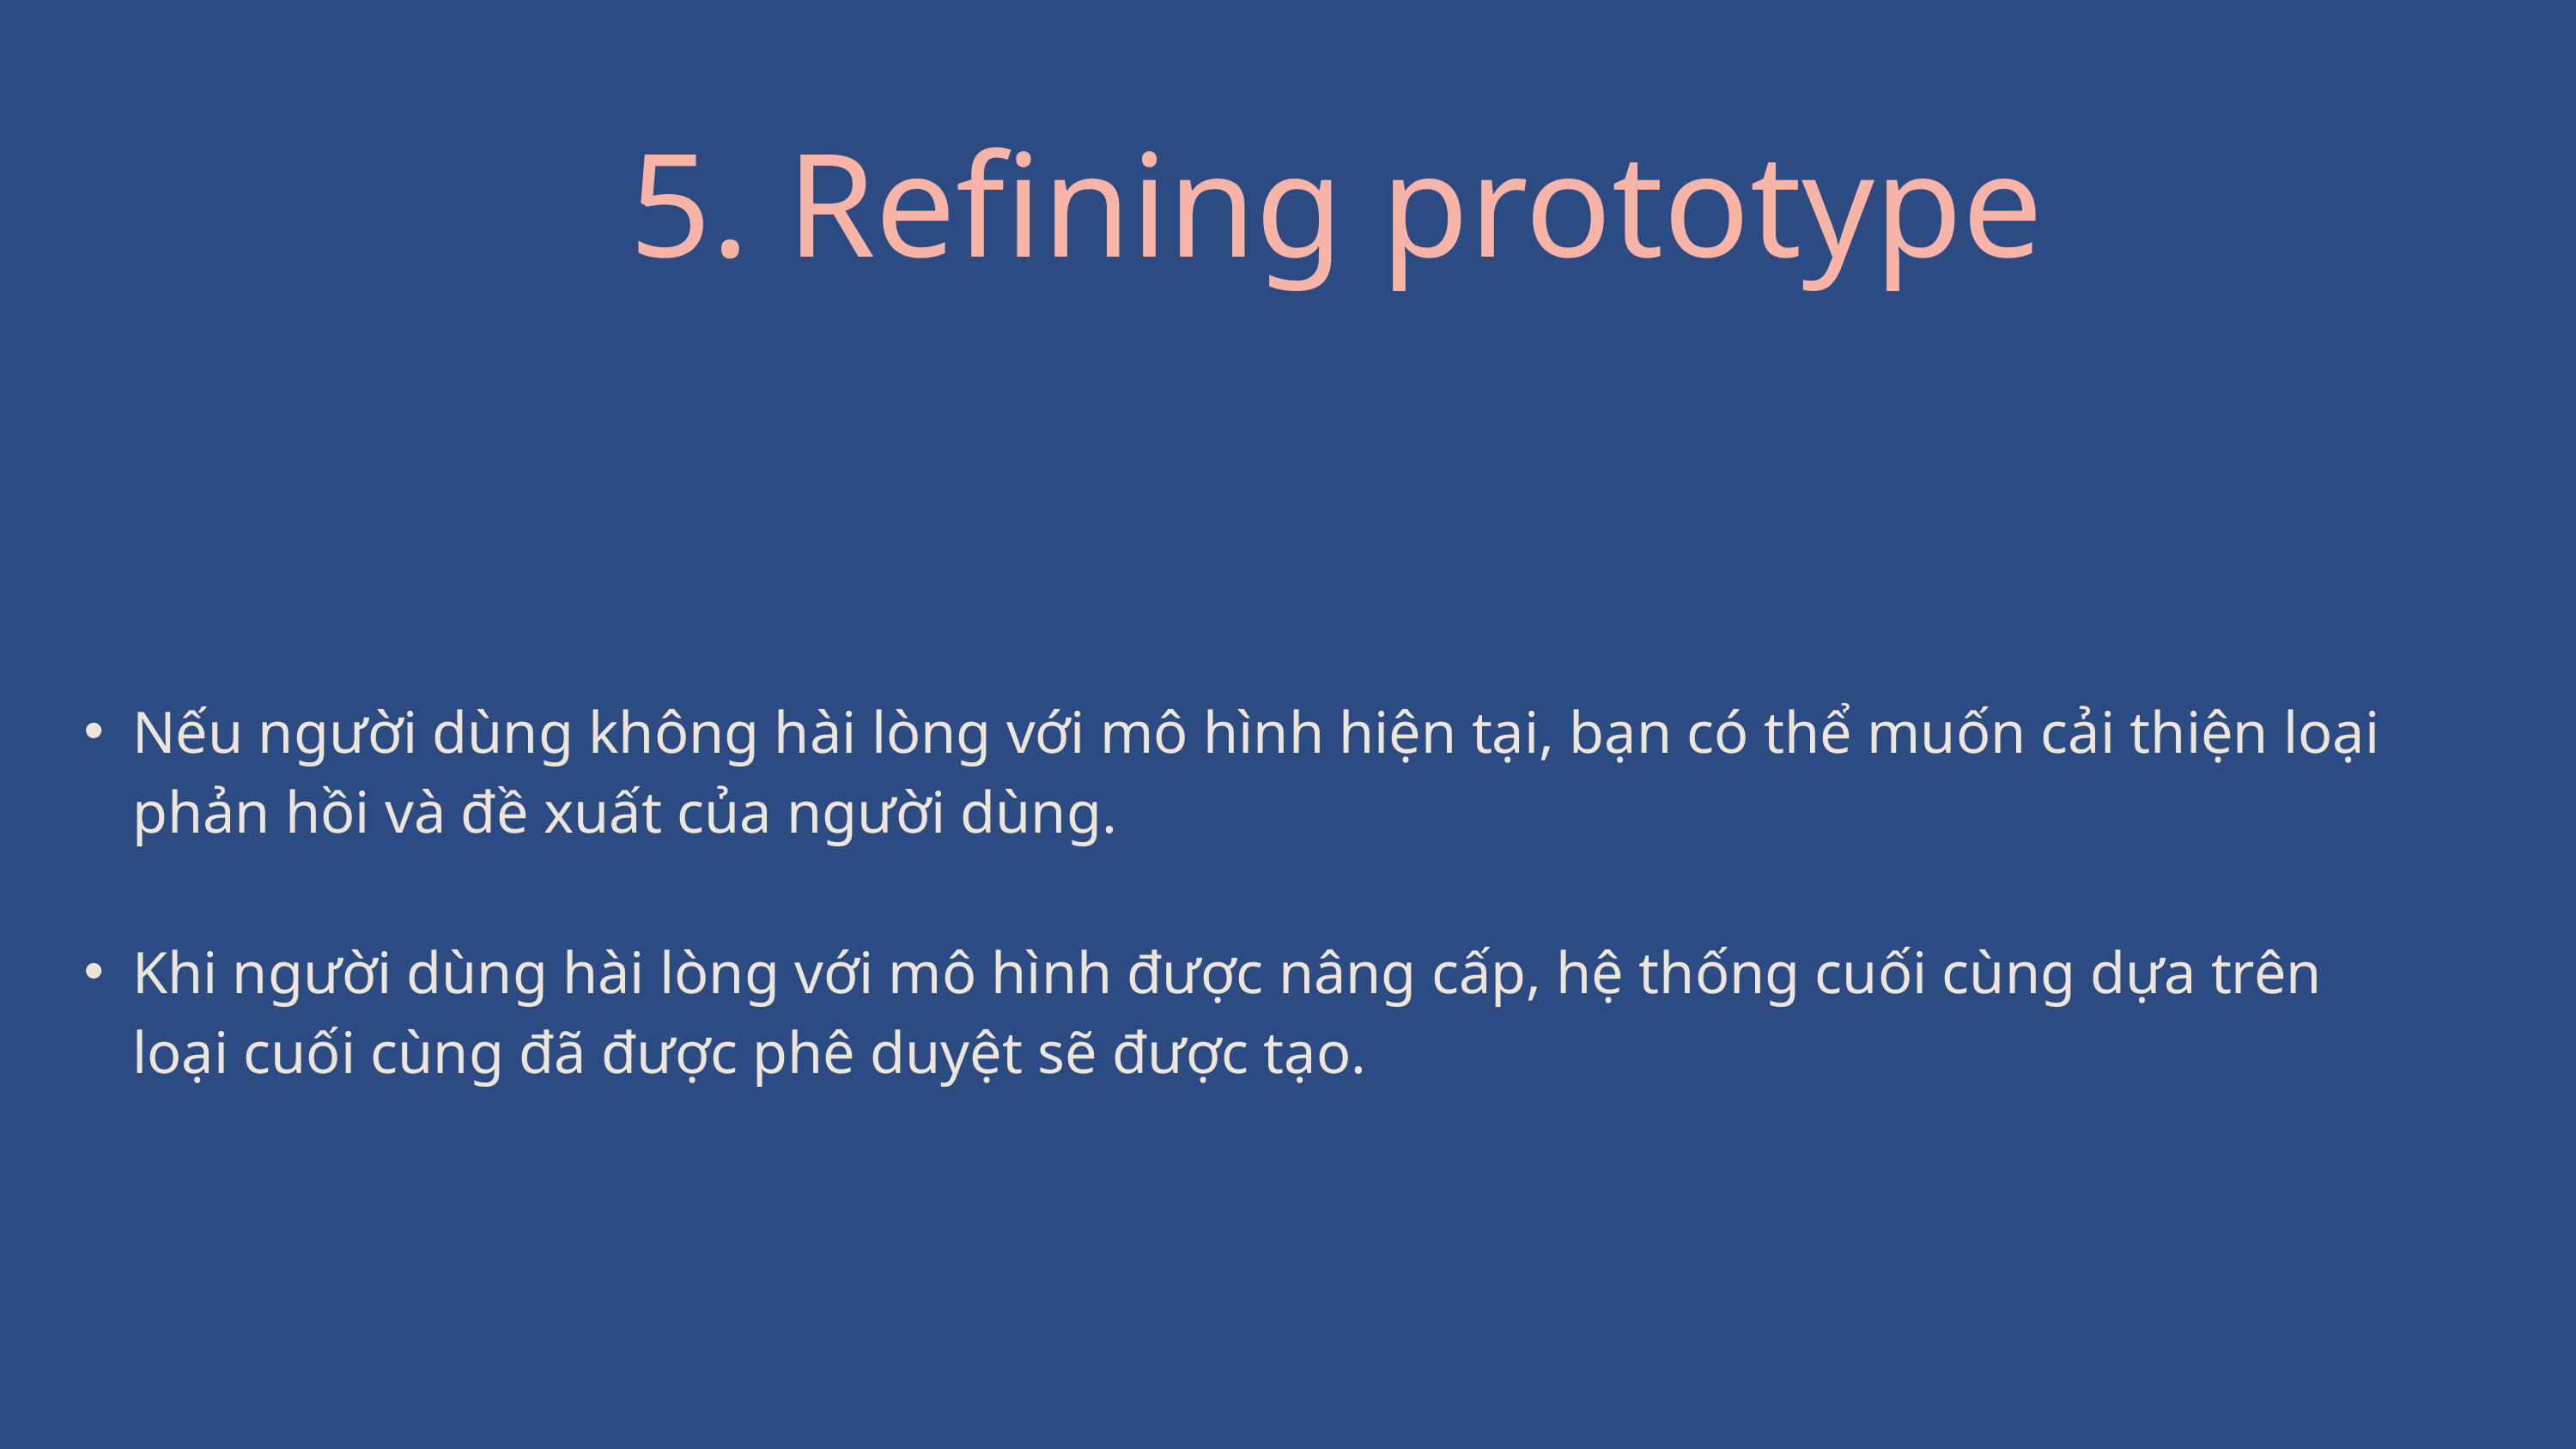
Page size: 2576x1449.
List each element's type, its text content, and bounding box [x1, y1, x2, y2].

text_box 5. Refining prototype [574, 85, 2063, 286]
text_box Nếu người dùng không hài lòng với mô hình hiện tại, bạn có thể muốn cải thiện loại phản hồi và đề xuất của người dùng. Khi người dùng hài lòng với mô hình được nâng cấp, hệ thống cuối cùng dựa trên loại cuối cùng đã được phê duyệt sẽ được tạo. [34, 684, 2388, 1085]
